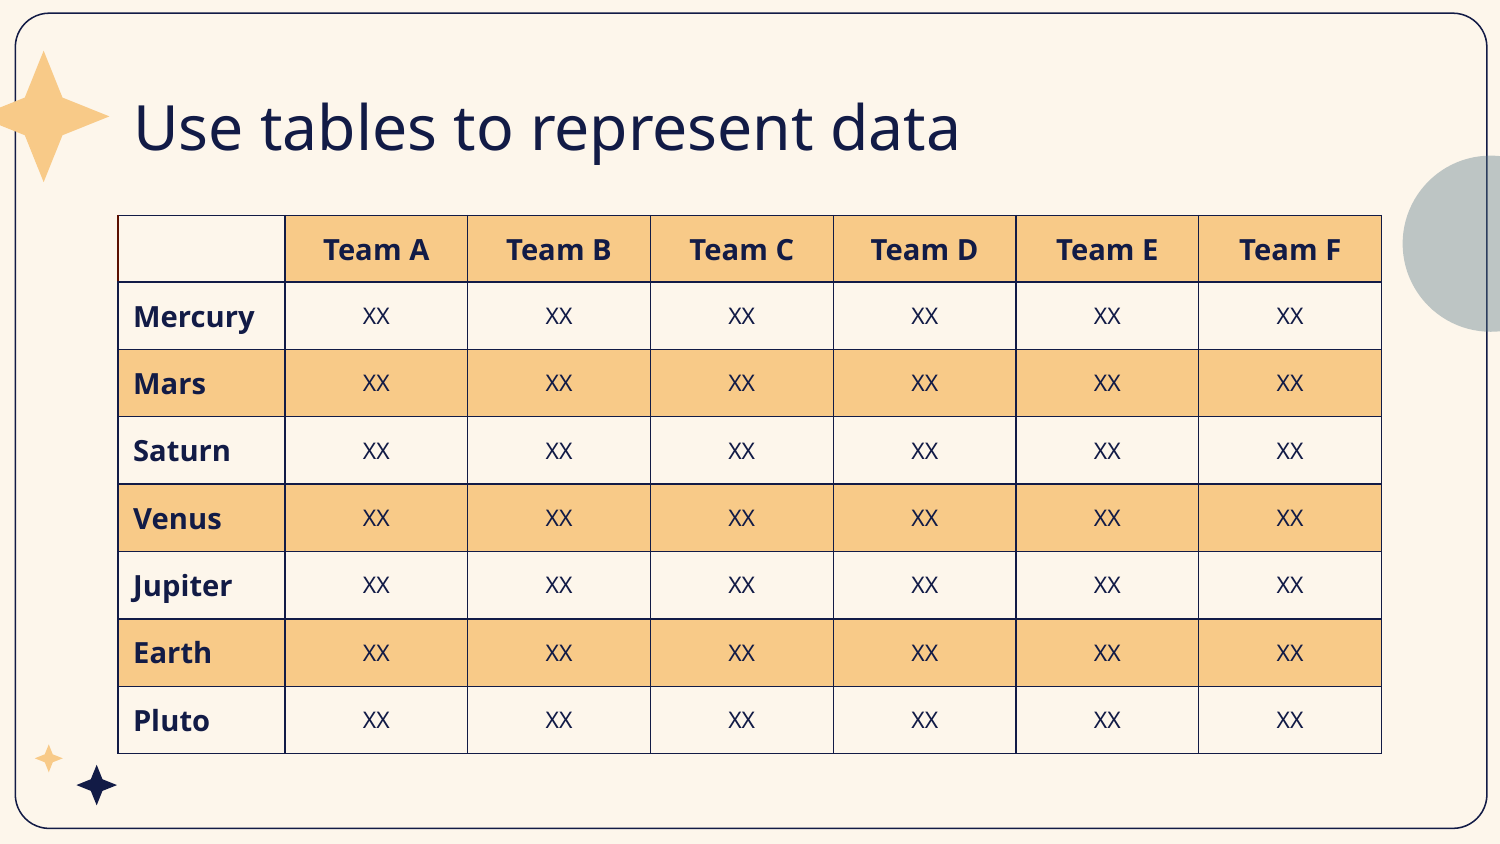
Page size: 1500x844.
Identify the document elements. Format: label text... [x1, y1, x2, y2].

title Use tables to represent data [118, 72, 1382, 167]
table_cell XX [286, 620, 467, 686]
table_cell XX [1199, 350, 1381, 416]
table_cell XX [468, 417, 650, 483]
table_cell Venus [119, 485, 284, 551]
table_cell XX [834, 620, 1015, 686]
table_cell XX [1199, 620, 1381, 686]
table_cell XX [286, 417, 467, 483]
table_cell XX [651, 417, 833, 483]
table_cell XX [468, 283, 650, 349]
table_cell XX [1017, 350, 1198, 416]
table_cell XX [651, 620, 833, 686]
table_cell Mars [119, 350, 284, 416]
table_header Team B [468, 216, 650, 281]
table_header Team F [1199, 216, 1381, 281]
table_cell Pluto [119, 687, 284, 753]
table_cell XX [834, 687, 1015, 753]
table_cell XX [286, 350, 467, 416]
table_cell XX [286, 687, 467, 753]
table_cell Mercury [119, 283, 284, 349]
table_cell XX [468, 350, 650, 416]
table_cell Jupiter [119, 552, 284, 618]
table_header Team E [1017, 216, 1198, 281]
table_header Team C [651, 216, 833, 281]
table_cell XX [651, 283, 833, 349]
table_cell Saturn [119, 417, 284, 483]
table_cell XX [834, 485, 1015, 551]
table_cell XX [1017, 485, 1198, 551]
table_cell XX [651, 687, 833, 753]
table_cell XX [651, 485, 833, 551]
table_cell XX [286, 552, 467, 618]
table_cell XX [651, 350, 833, 416]
table_cell XX [1199, 485, 1381, 551]
table_cell XX [1199, 552, 1381, 618]
table_cell XX [1199, 417, 1381, 483]
table_cell XX [286, 283, 467, 349]
table_cell XX [1199, 283, 1381, 349]
table_cell XX [1017, 417, 1198, 483]
table_cell XX [834, 417, 1015, 483]
table_cell XX [1199, 687, 1381, 753]
table_cell XX [651, 552, 833, 618]
table_header Team A [286, 216, 467, 281]
table_cell XX [1017, 687, 1198, 753]
table_cell XX [834, 283, 1015, 349]
table_cell XX [1017, 620, 1198, 686]
table_cell XX [834, 552, 1015, 618]
table_cell XX [1017, 552, 1198, 618]
table_cell XX [468, 485, 650, 551]
table_cell Earth [119, 620, 284, 686]
table_cell XX [468, 552, 650, 618]
table_cell XX [1017, 283, 1198, 349]
table_cell XX [286, 485, 467, 551]
table_cell XX [834, 350, 1015, 416]
table_cell XX [468, 687, 650, 753]
table_header Team D [834, 216, 1015, 281]
table_header [119, 216, 284, 281]
table_cell XX [468, 620, 650, 686]
